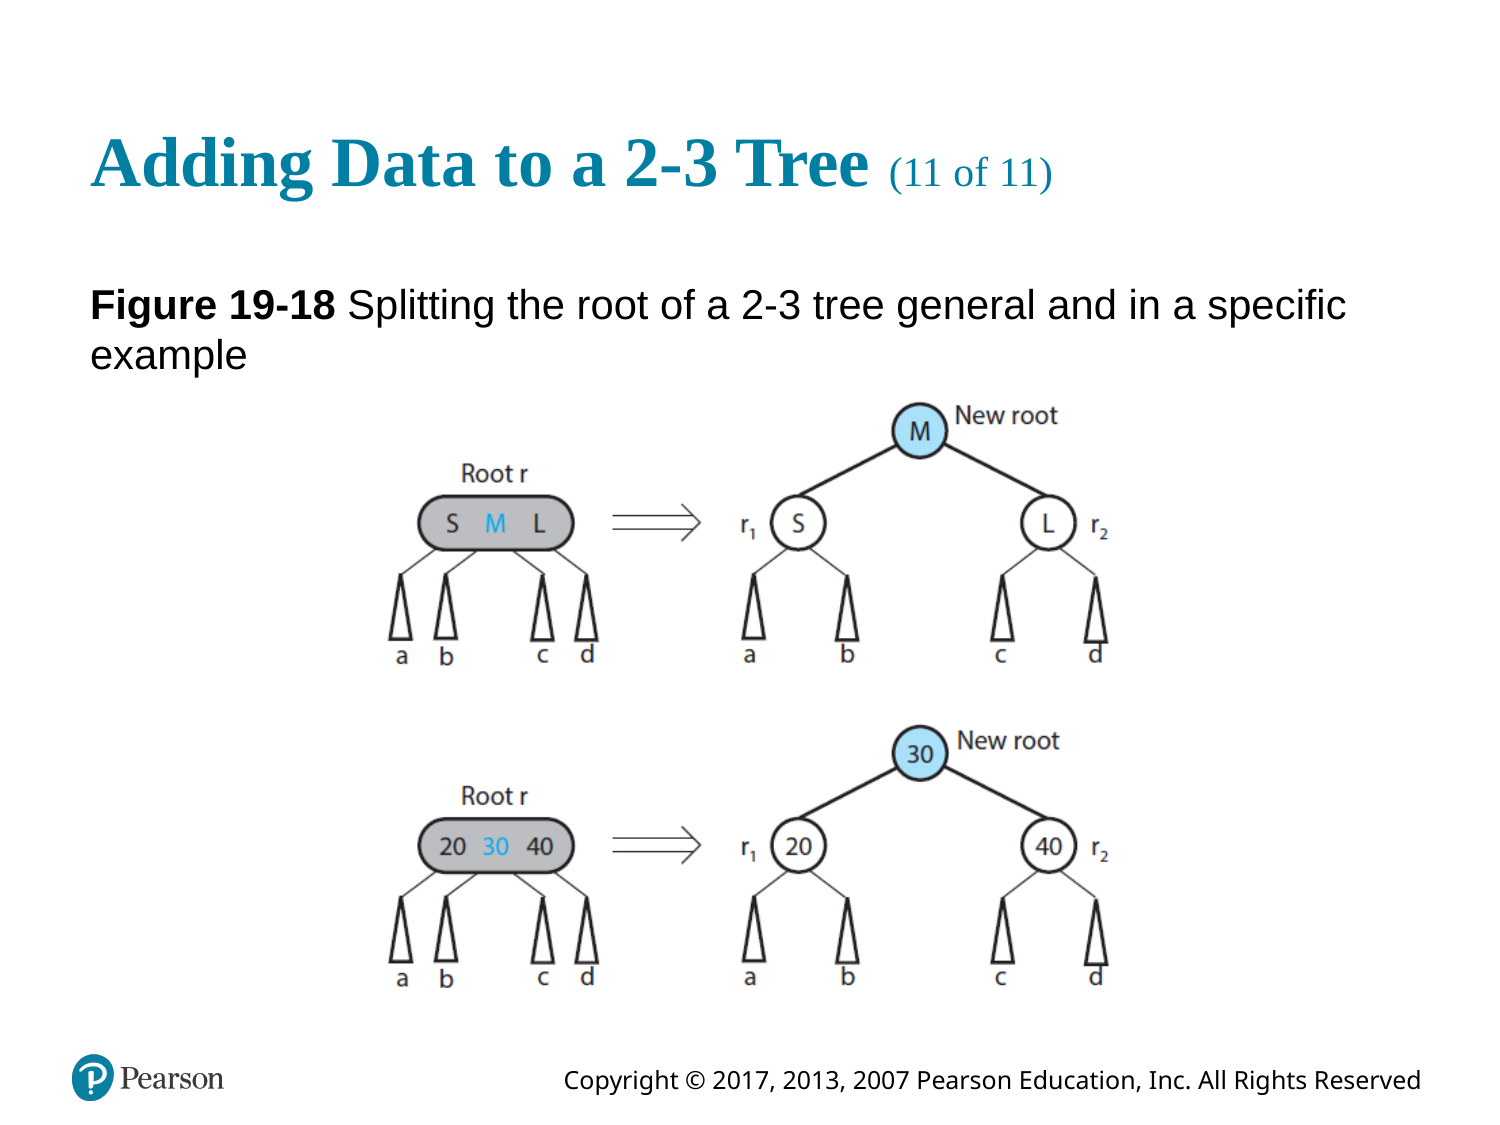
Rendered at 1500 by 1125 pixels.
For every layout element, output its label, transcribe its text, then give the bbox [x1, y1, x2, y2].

picture [380, 399, 1120, 994]
picture [98, 1054, 224, 1101]
list Figure 19-18 Splitting the root of a 2-3 tree general and in a specific example [75, 262, 1425, 386]
picture [72, 1054, 88, 1070]
picture [72, 1087, 83, 1101]
picture [80, 1063, 106, 1088]
title Adding Data to a 2-3 Tree (11 of 11) [75, 35, 1425, 216]
